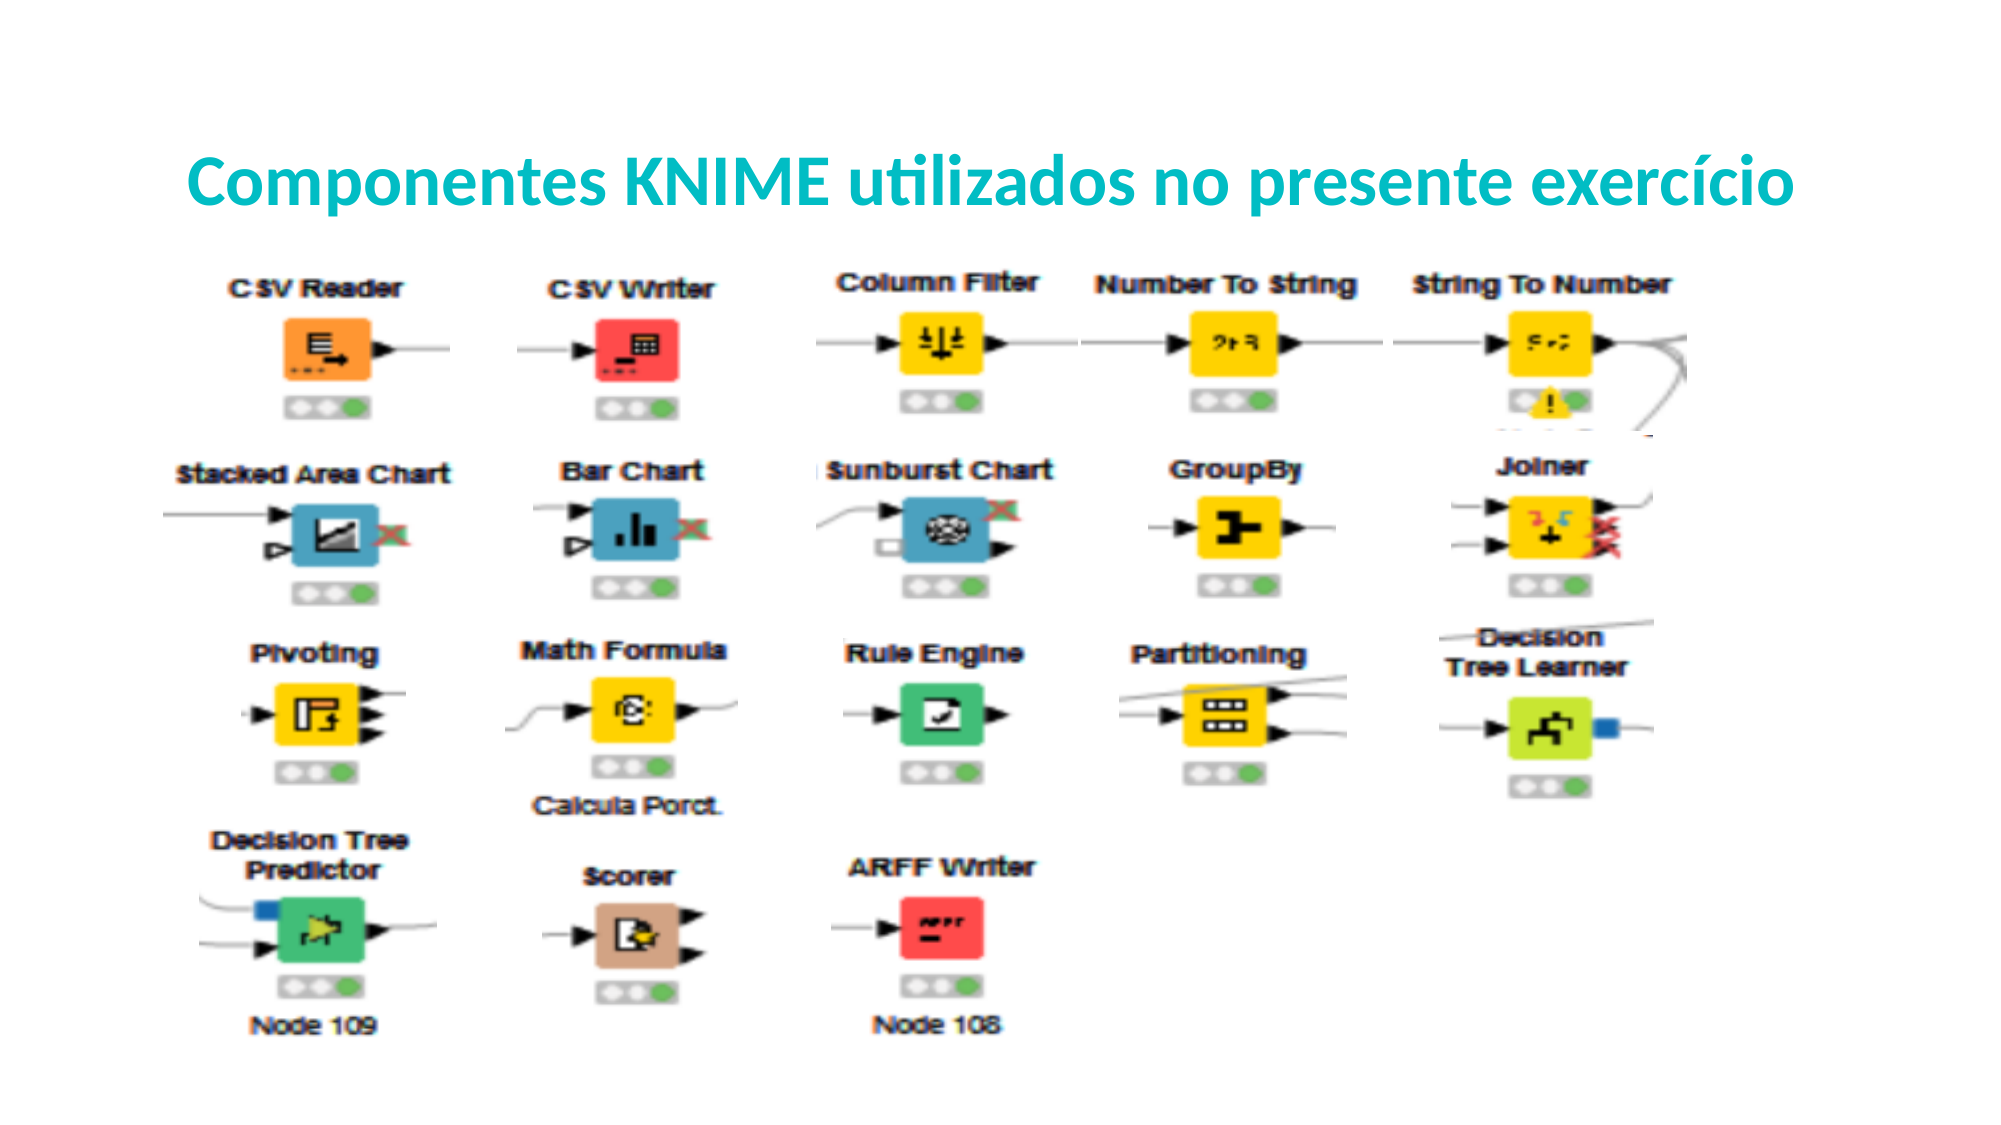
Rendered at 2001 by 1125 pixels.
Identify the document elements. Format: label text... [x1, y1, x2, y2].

picture [517, 256, 755, 431]
picture [533, 445, 740, 612]
picture [505, 628, 738, 829]
picture [212, 261, 450, 434]
text_box Componentes KNIME utilizados no presente exercício [172, 125, 1812, 228]
picture [1439, 614, 1654, 811]
picture [241, 633, 406, 798]
picture [843, 637, 1060, 797]
picture [1451, 435, 1653, 608]
picture [542, 850, 738, 1021]
picture [1148, 444, 1336, 611]
picture [816, 448, 1080, 607]
picture [1081, 258, 1383, 423]
picture [163, 452, 467, 613]
picture [1119, 633, 1347, 796]
picture [1393, 256, 1687, 431]
picture [199, 818, 437, 1055]
picture [816, 251, 1078, 428]
picture [831, 836, 1064, 1058]
